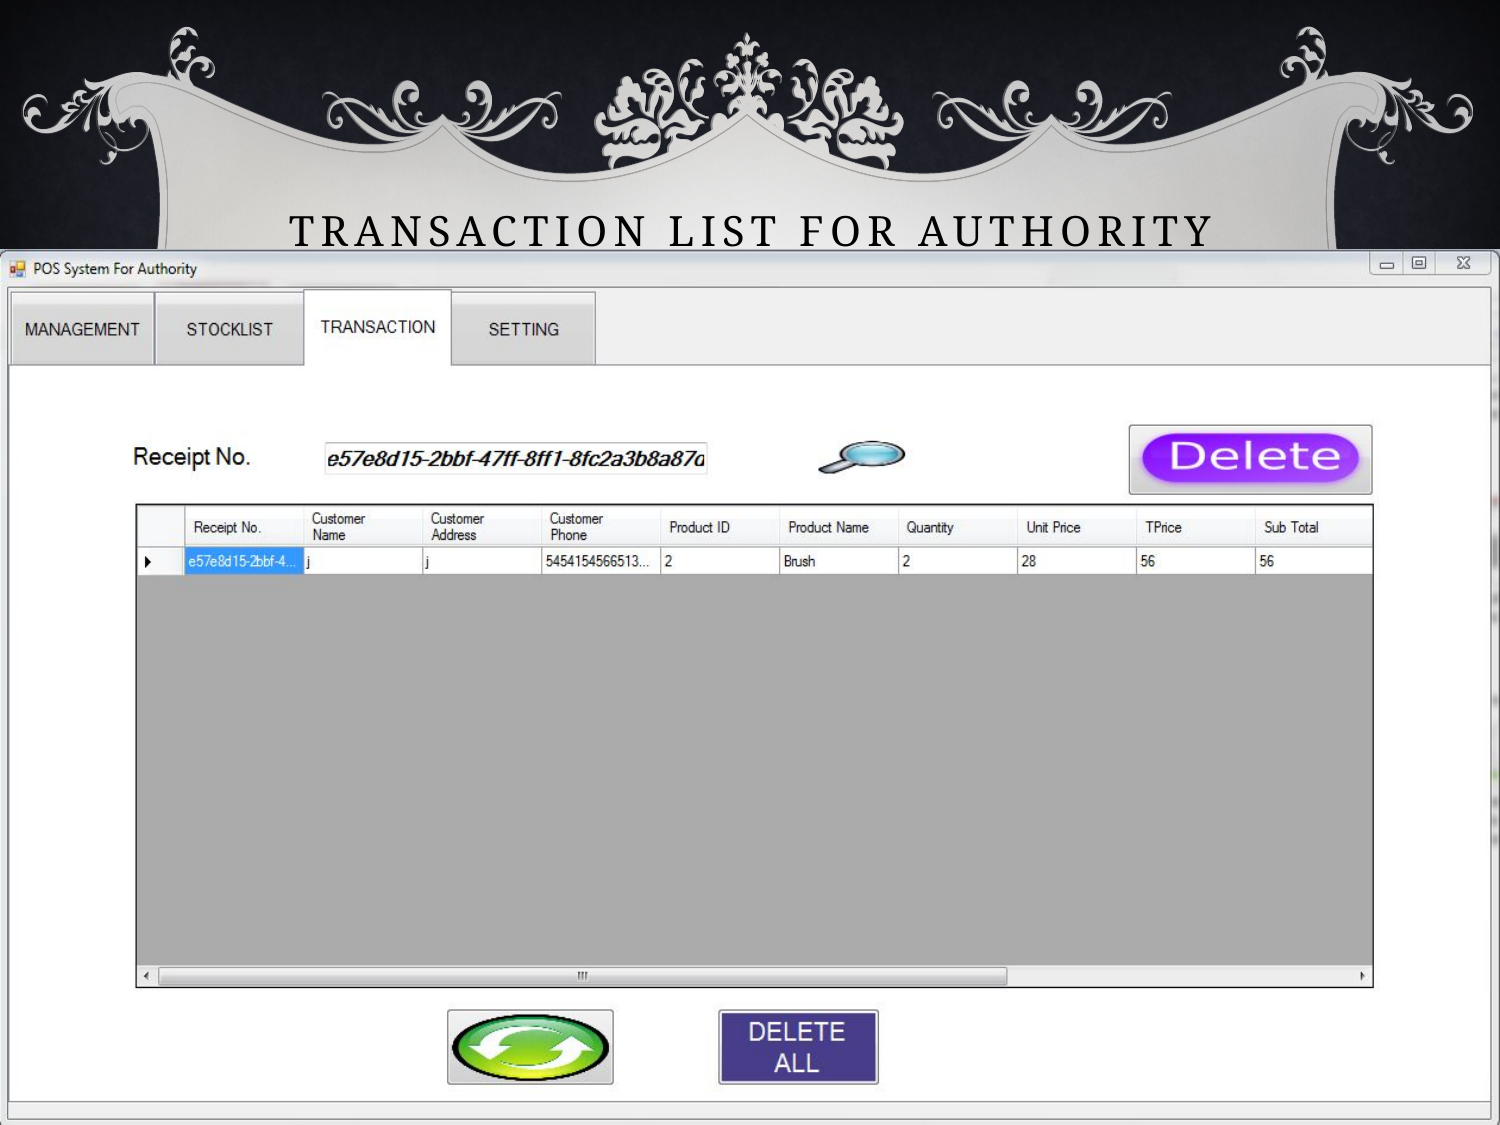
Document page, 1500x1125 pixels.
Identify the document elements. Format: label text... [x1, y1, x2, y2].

picture [0, 0, 1500, 1125]
title Transaction List For authority [225, 174, 1275, 249]
